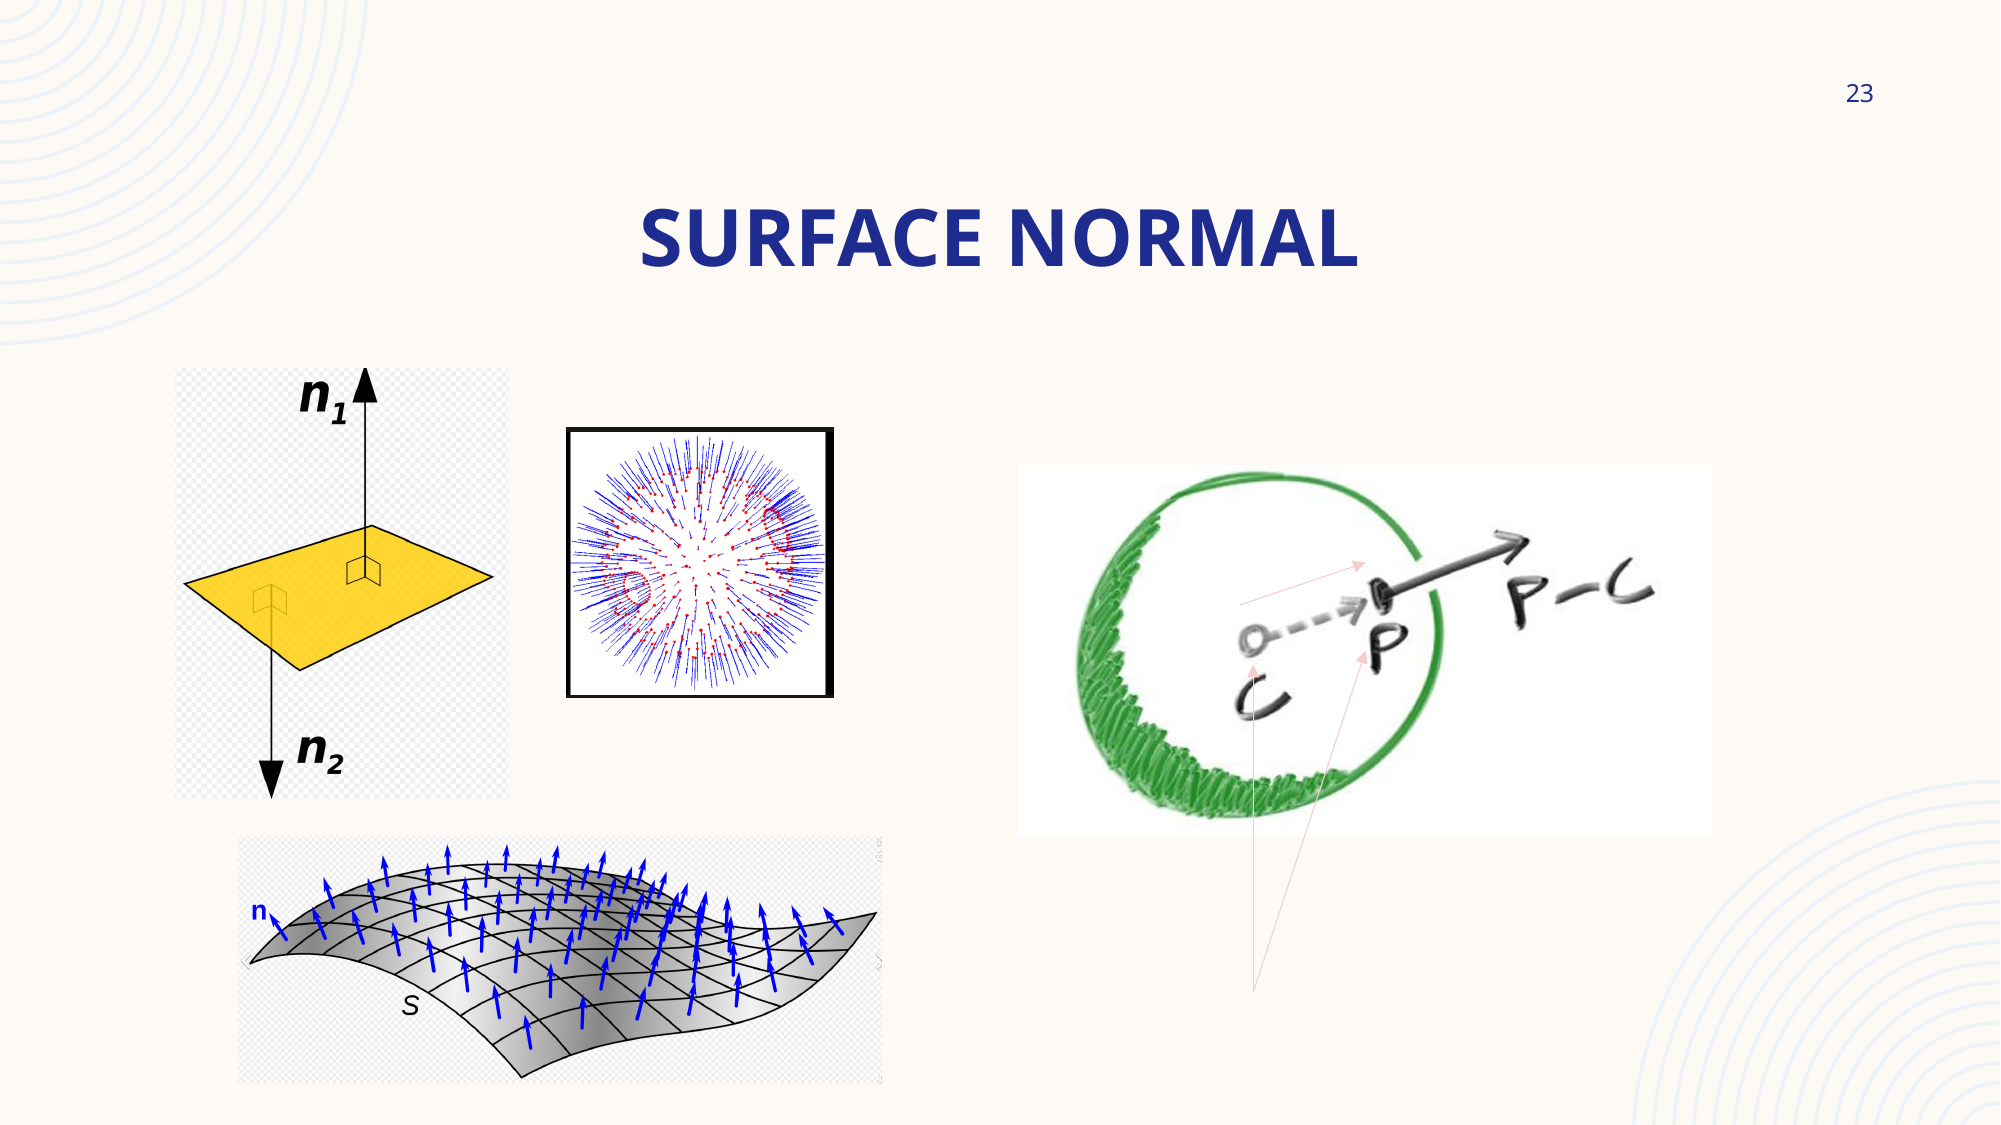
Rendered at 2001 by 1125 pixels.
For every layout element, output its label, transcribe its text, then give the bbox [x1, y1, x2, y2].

slide_number 23 [1712, 75, 1875, 116]
picture [1018, 465, 1713, 837]
picture [175, 368, 508, 799]
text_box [1239, 562, 1366, 605]
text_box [1253, 650, 1366, 992]
picture [238, 836, 882, 1084]
title Surface normal [124, 120, 1875, 344]
picture [566, 427, 834, 698]
